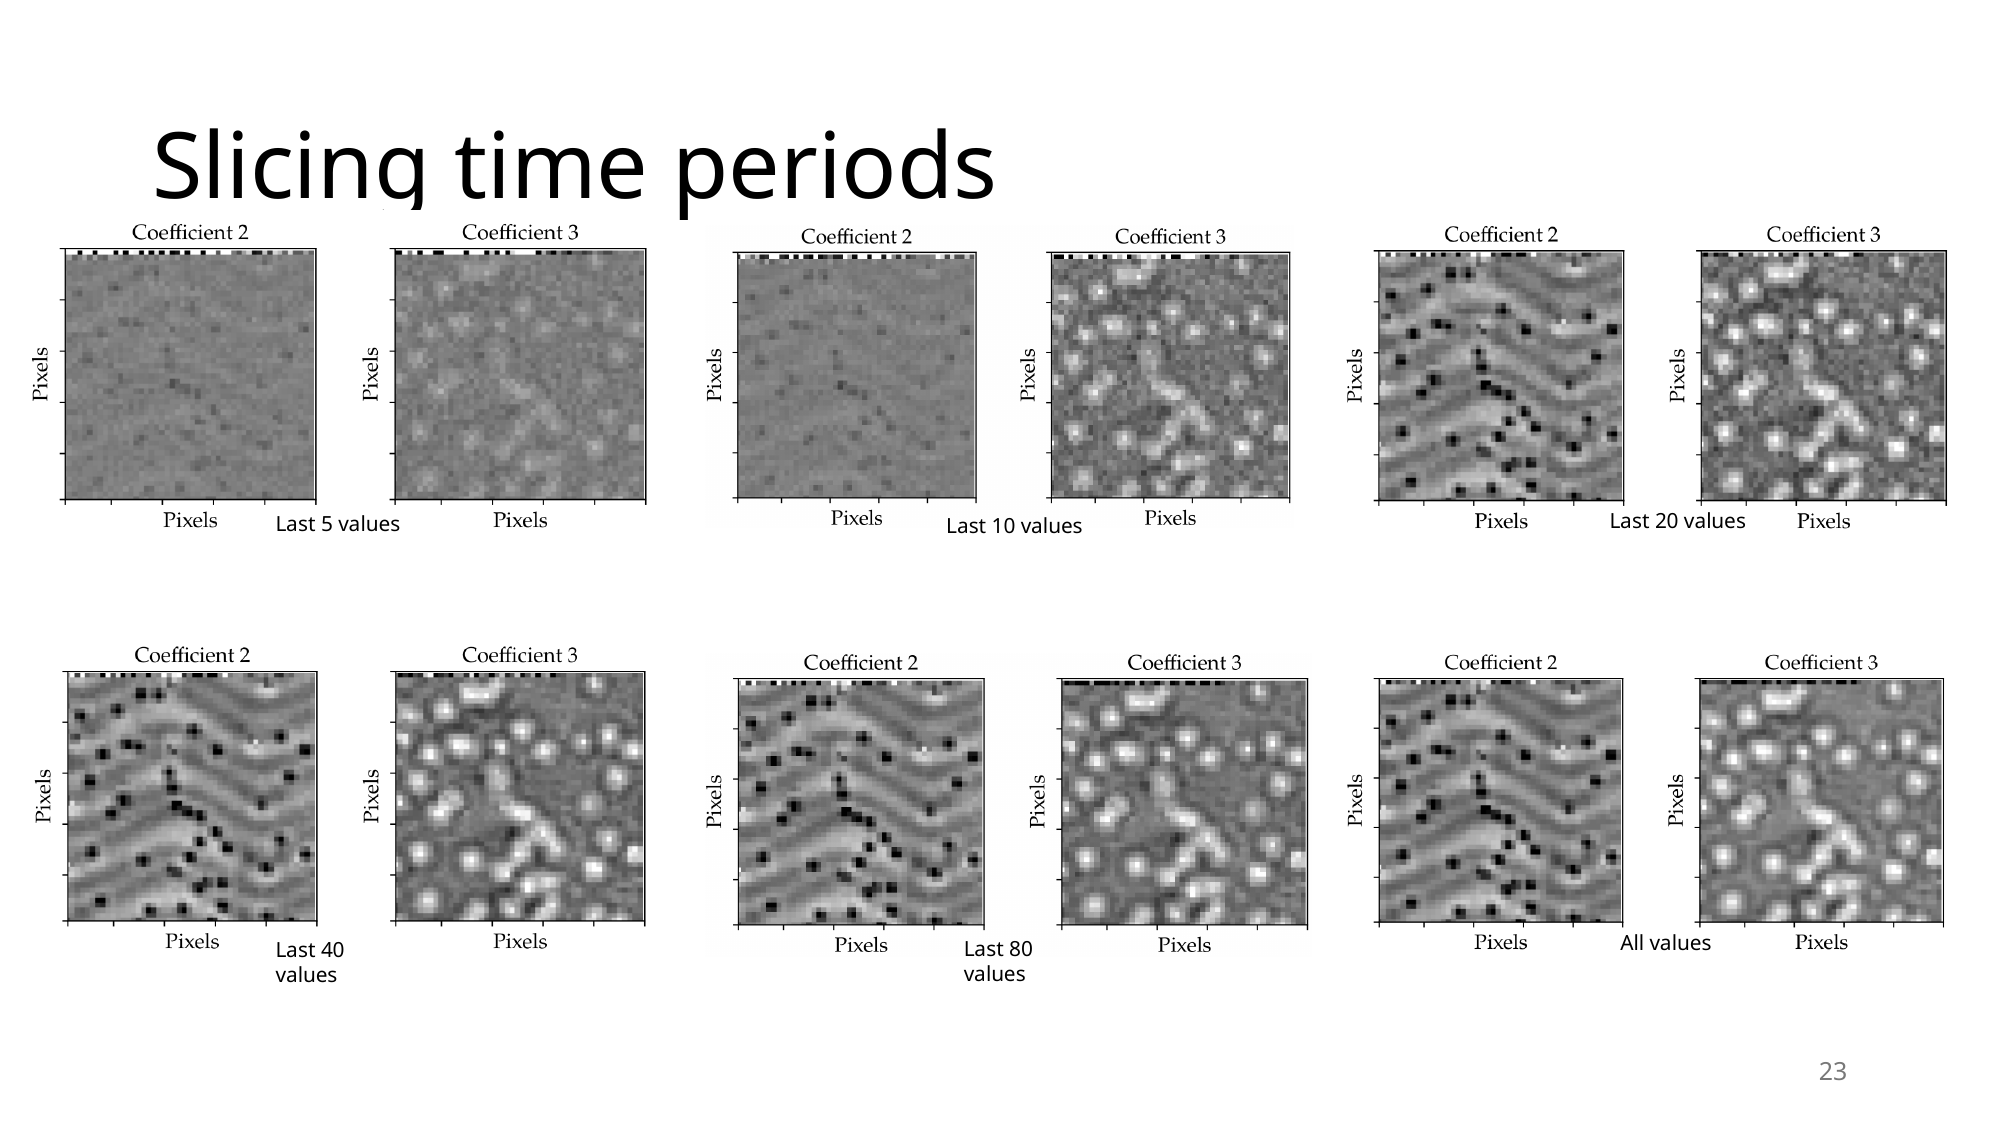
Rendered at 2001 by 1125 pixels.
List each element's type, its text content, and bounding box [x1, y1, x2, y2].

slide_number 23 [1412, 1042, 1863, 1103]
title Slicing time periods [137, 59, 1863, 210]
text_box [32, 210, 1951, 971]
